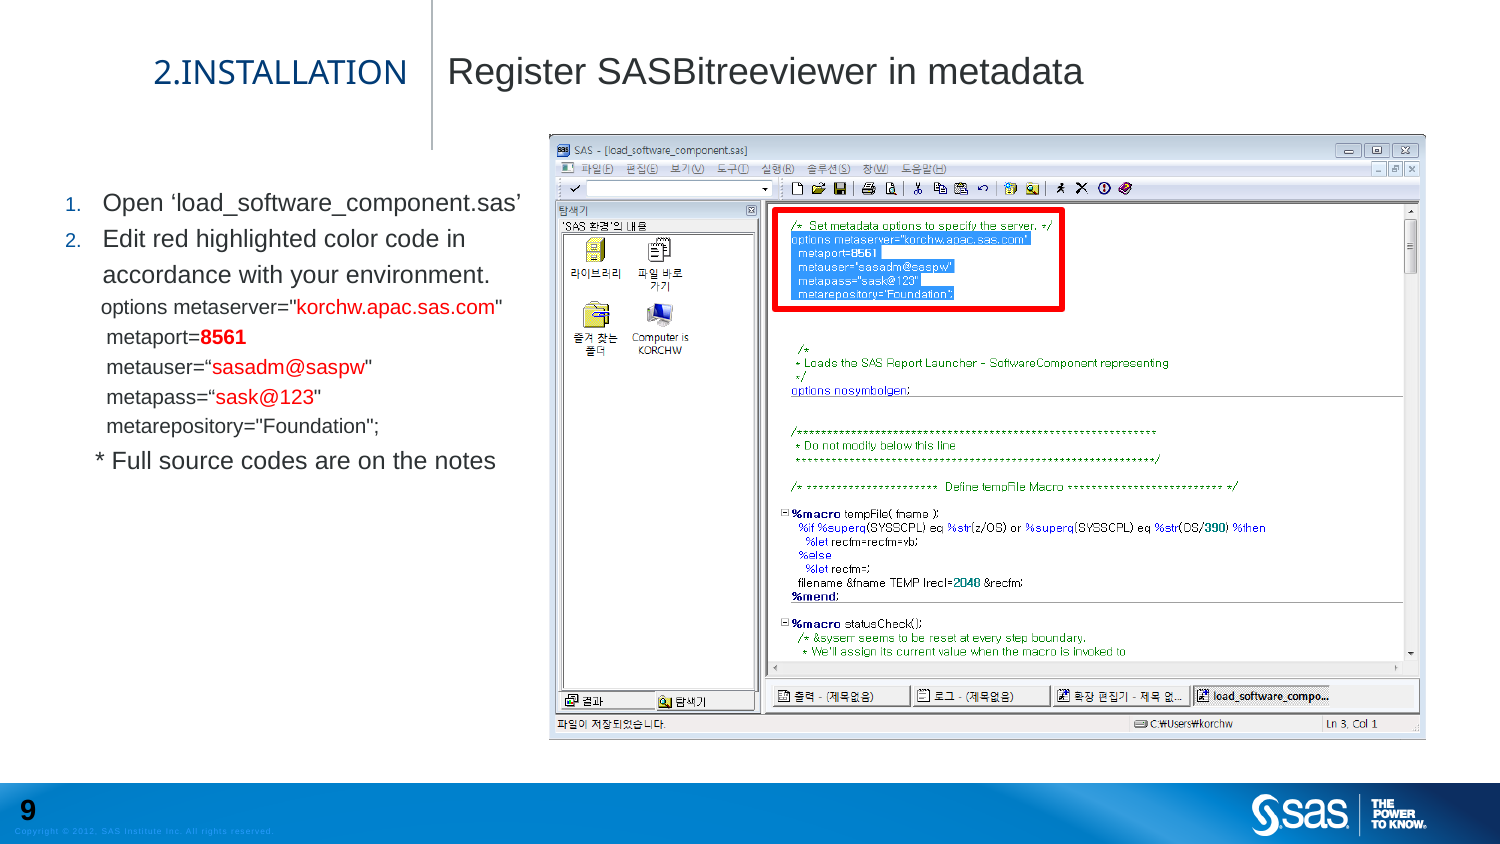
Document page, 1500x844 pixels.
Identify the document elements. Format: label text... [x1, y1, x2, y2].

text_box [549, 134, 1426, 740]
list Open ‘load_software_component.sas’ Edit red highlighted color code in accordance with your environment. options metaserver="korchw.apac.sas.com" metaport=8561 metauser=“sasadm@saspw" metapass=“sask@123" metarepository="Foundation"; * Full source codes are on the notes [50, 171, 546, 550]
list Register SASBitreeviewer in metadata [432, 39, 1426, 100]
title 2.INSTALLATION [19, 43, 432, 99]
picture [0, 783, 1500, 844]
